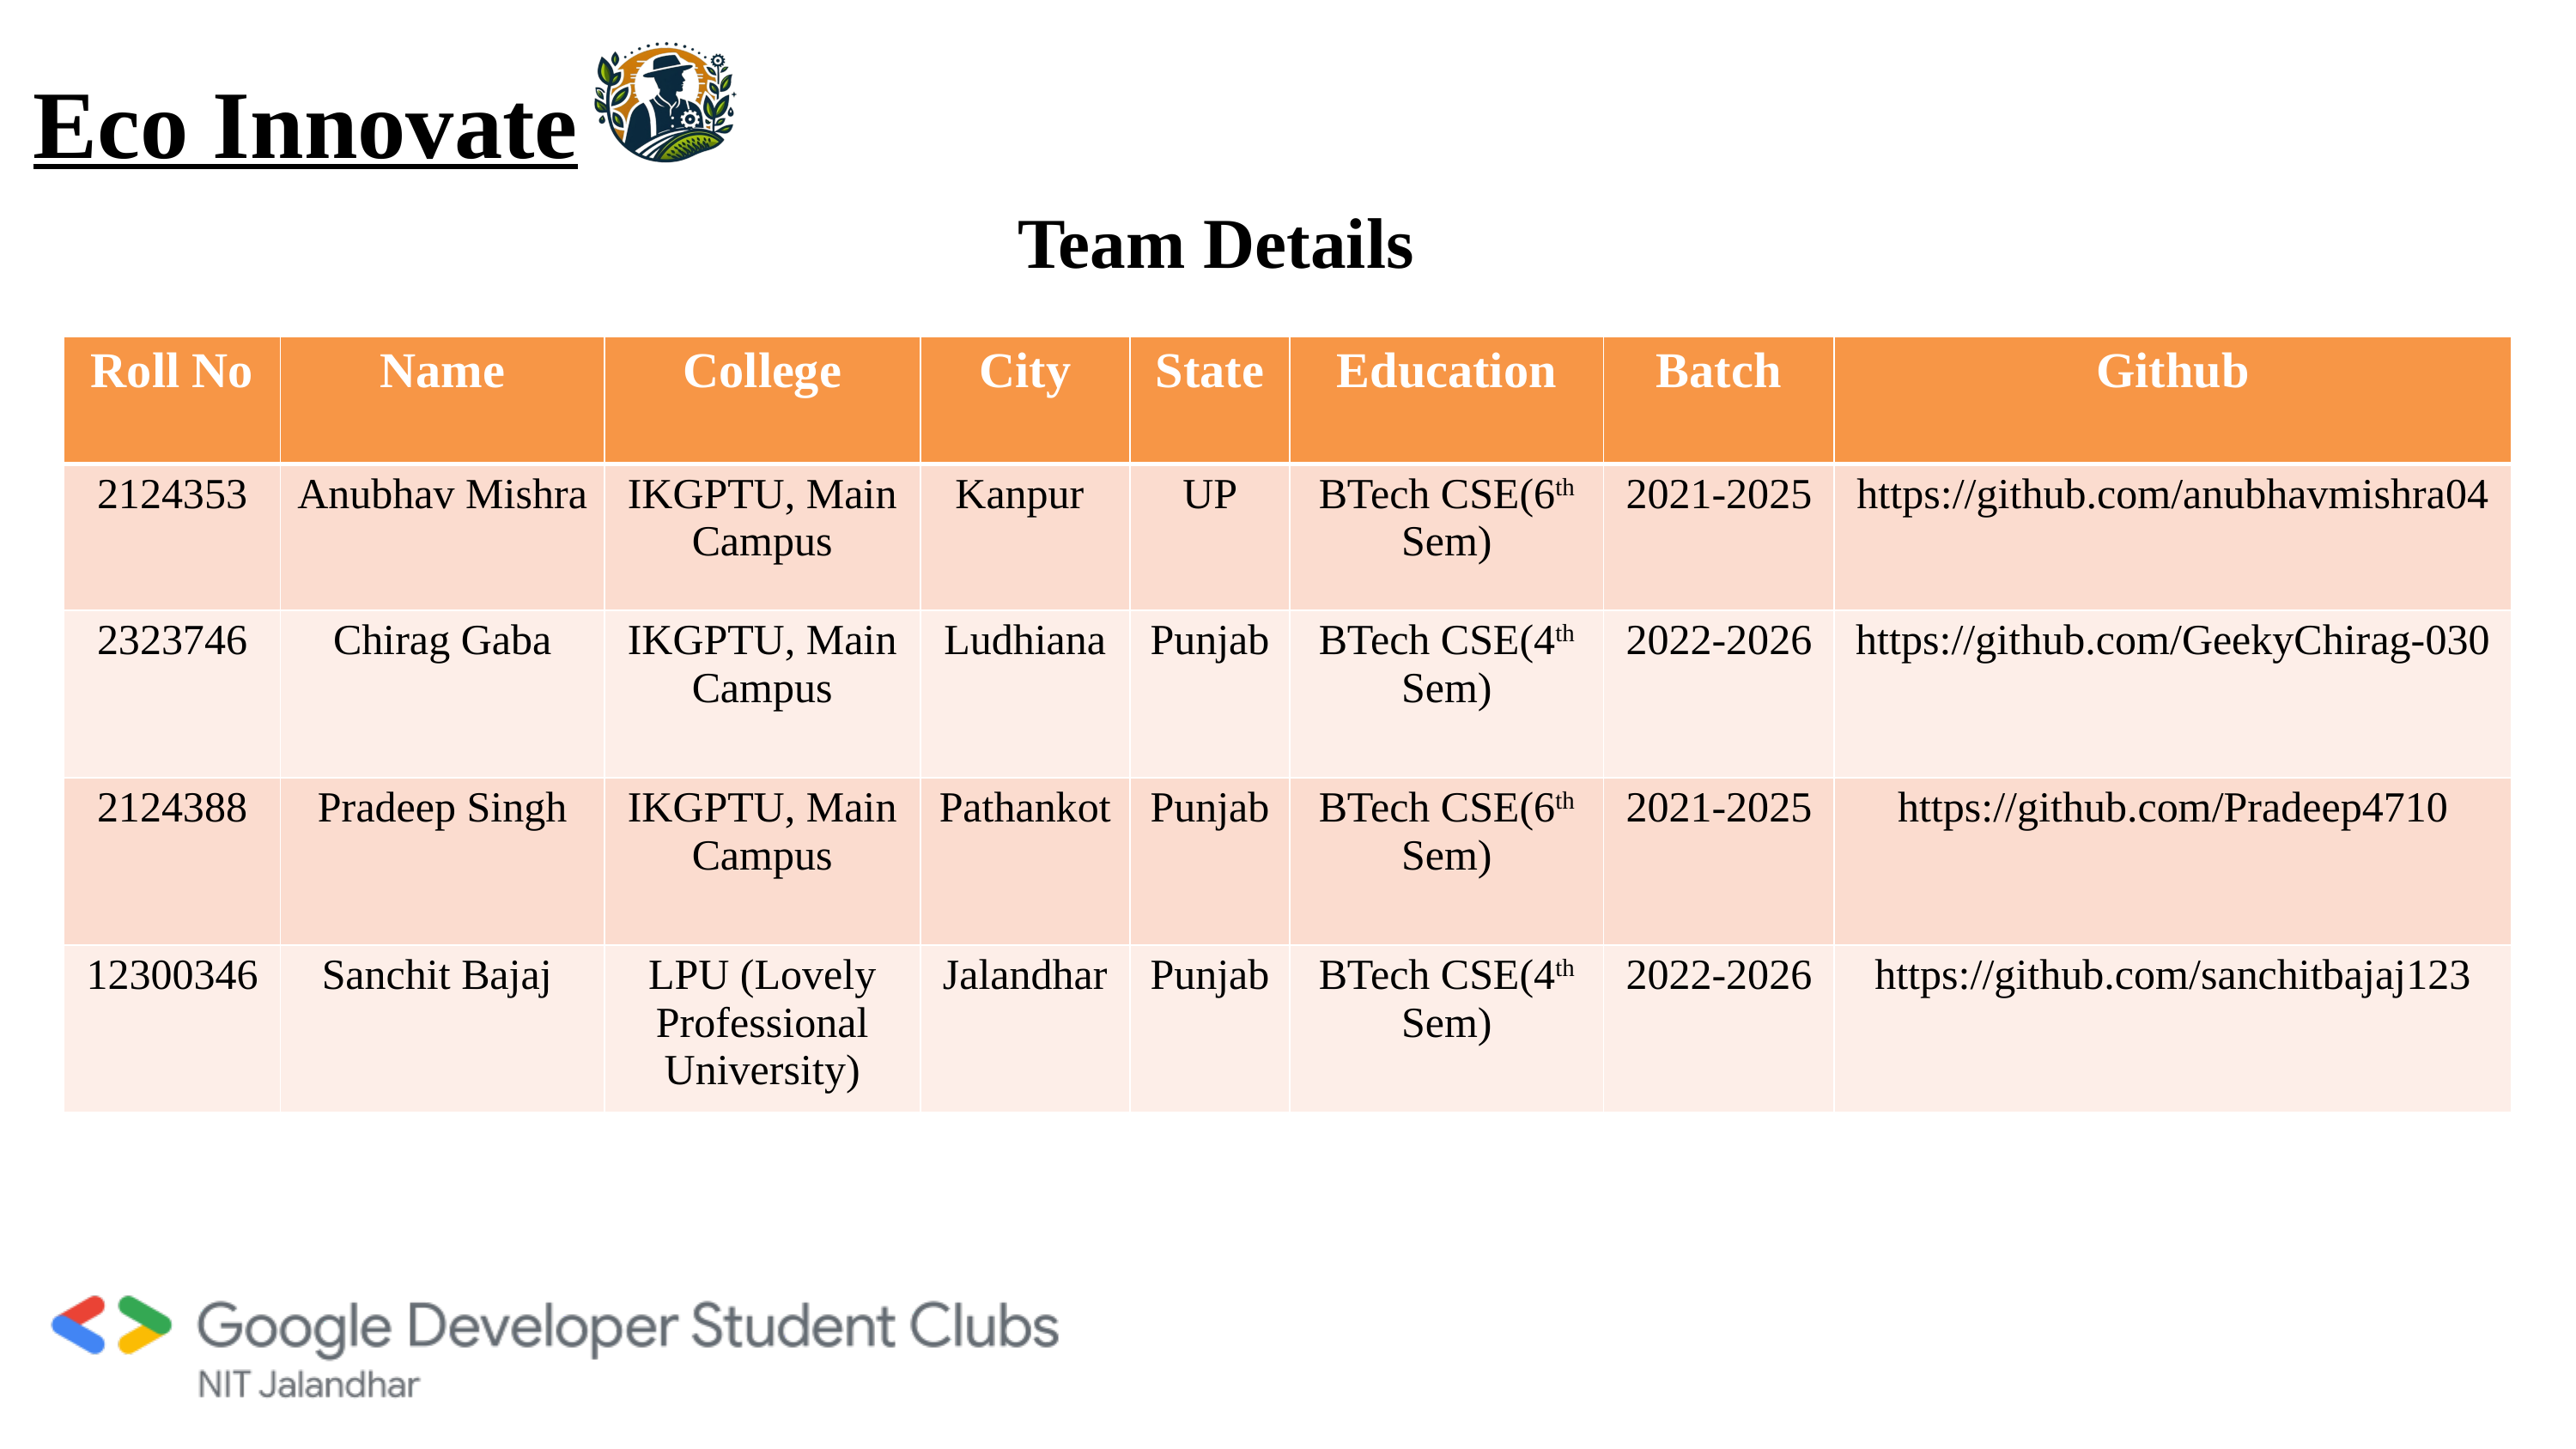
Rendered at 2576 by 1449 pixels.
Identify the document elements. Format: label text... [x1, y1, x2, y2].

table_cell https://github.com/GeekyChirag-030 [1835, 611, 2511, 777]
table_header Roll No [64, 337, 280, 462]
table_cell UP [1131, 466, 1289, 609]
table_cell Anubhav Mishra [281, 466, 604, 609]
table_cell Pradeep Singh [281, 779, 604, 944]
table_header Batch [1604, 337, 1833, 462]
table_header Github [1835, 337, 2511, 462]
table_cell https://github.com/Pradeep4710 [1835, 779, 2511, 944]
table_header City [921, 337, 1129, 462]
table_cell Pathankot [921, 779, 1129, 944]
table_header Name [281, 337, 604, 462]
table_cell Punjab [1131, 946, 1289, 1112]
table_header College [605, 337, 920, 462]
table_cell LPU (Lovely Professional University) [605, 946, 920, 1112]
text_box Team Details [1017, 163, 1654, 283]
table_cell Kanpur [921, 466, 1129, 609]
table_cell Sanchit Bajaj [281, 946, 604, 1112]
table_cell IKGPTU, Main Campus [605, 611, 920, 777]
table_cell IKGPTU, Main Campus [605, 779, 920, 944]
text_box Eco Innovate [0, 15, 747, 179]
table_cell 12300346 [64, 946, 280, 1112]
picture [585, 33, 747, 168]
table_cell https://github.com/sanchitbajaj123 [1835, 946, 2511, 1112]
table_cell BTech CSE(4th Sem) [1291, 611, 1603, 777]
table_cell BTech CSE(6th Sem) [1291, 466, 1603, 609]
table_header Education [1291, 337, 1603, 462]
table_cell 2124353 [64, 466, 280, 609]
table_cell BTech CSE(6th Sem) [1291, 779, 1603, 944]
table_cell Chirag Gaba [281, 611, 604, 777]
table_cell 2022-2026 [1604, 946, 1833, 1112]
table_cell 2323746 [64, 611, 280, 777]
table_header State [1131, 337, 1289, 462]
text_box [46, 1281, 1078, 1410]
table_cell https://github.com/anubhavmishra04 [1835, 466, 2511, 609]
table_cell 2021-2025 [1604, 466, 1833, 609]
table_cell Jalandhar [921, 946, 1129, 1112]
table_cell Punjab [1131, 611, 1289, 777]
table_cell 2022-2026 [1604, 611, 1833, 777]
table_cell BTech CSE(4th Sem) [1291, 946, 1603, 1112]
table_cell 2124388 [64, 779, 280, 944]
table_cell Ludhiana [921, 611, 1129, 777]
table_cell 2021-2025 [1604, 779, 1833, 944]
table_cell IKGPTU, Main Campus [605, 466, 920, 609]
table_cell Punjab [1131, 779, 1289, 944]
